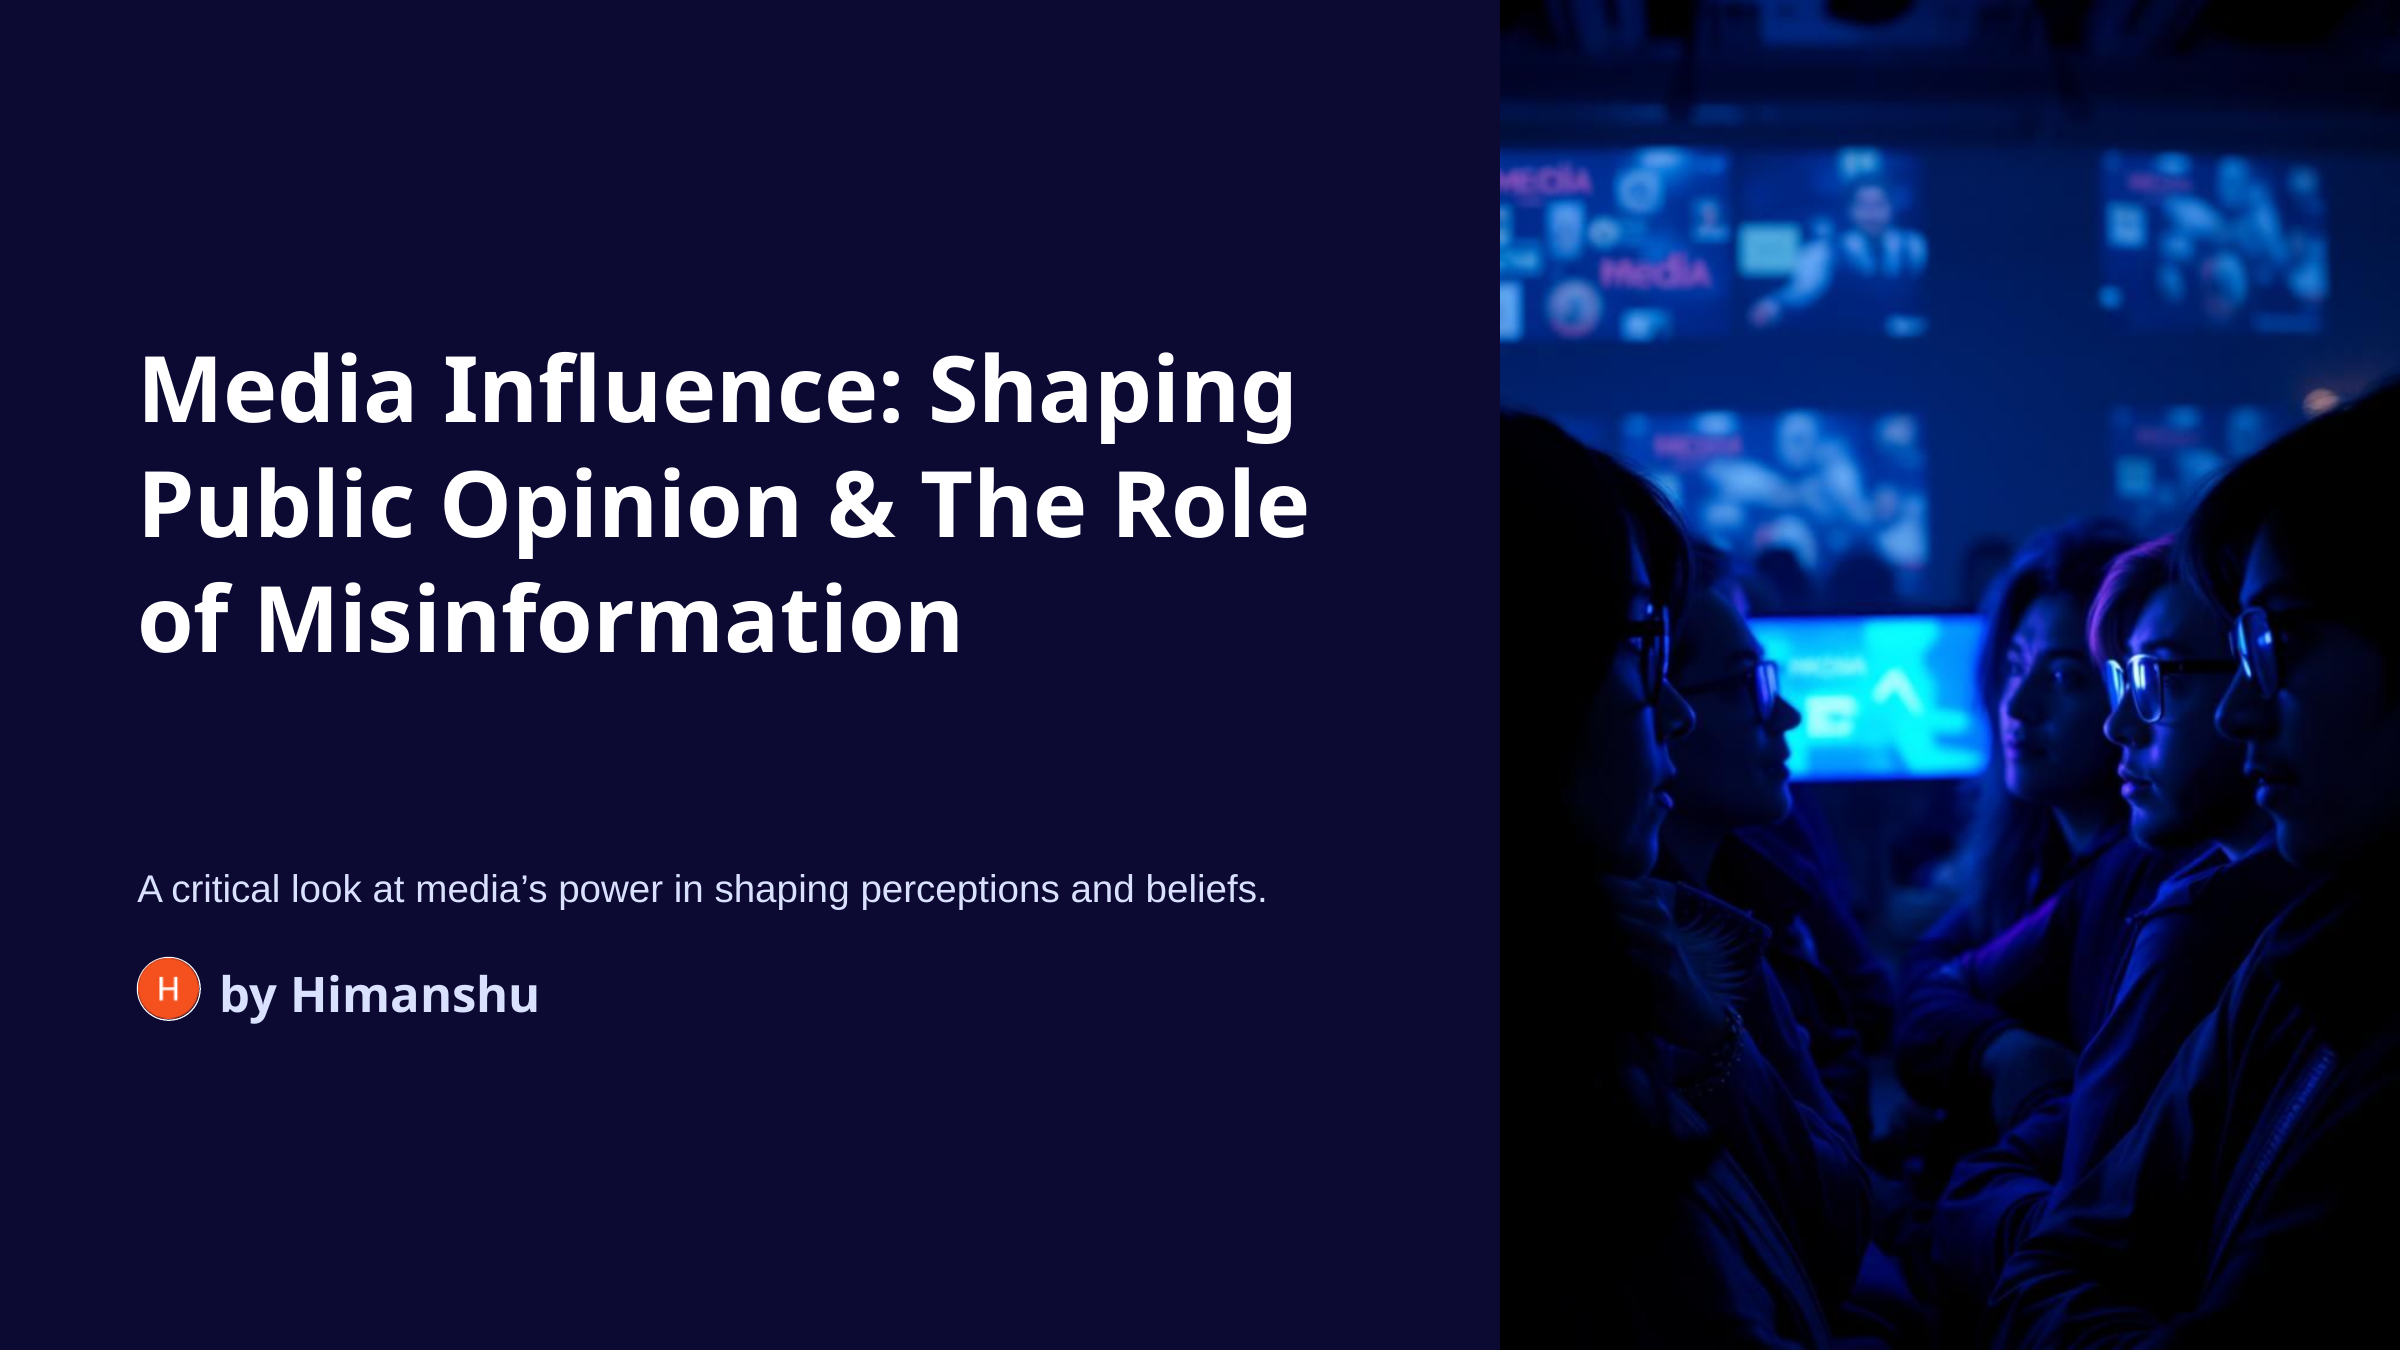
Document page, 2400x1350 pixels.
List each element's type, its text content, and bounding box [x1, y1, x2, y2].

picture [1499, 0, 2400, 1350]
text_box by Himanshu [219, 954, 528, 1024]
text_box Media Influence: Shaping Public Opinion & The Role of Misinformation [137, 326, 1363, 789]
text_box A critical look at media’s power in shaping perceptions and beliefs. [137, 847, 1363, 911]
picture [138, 958, 199, 1020]
